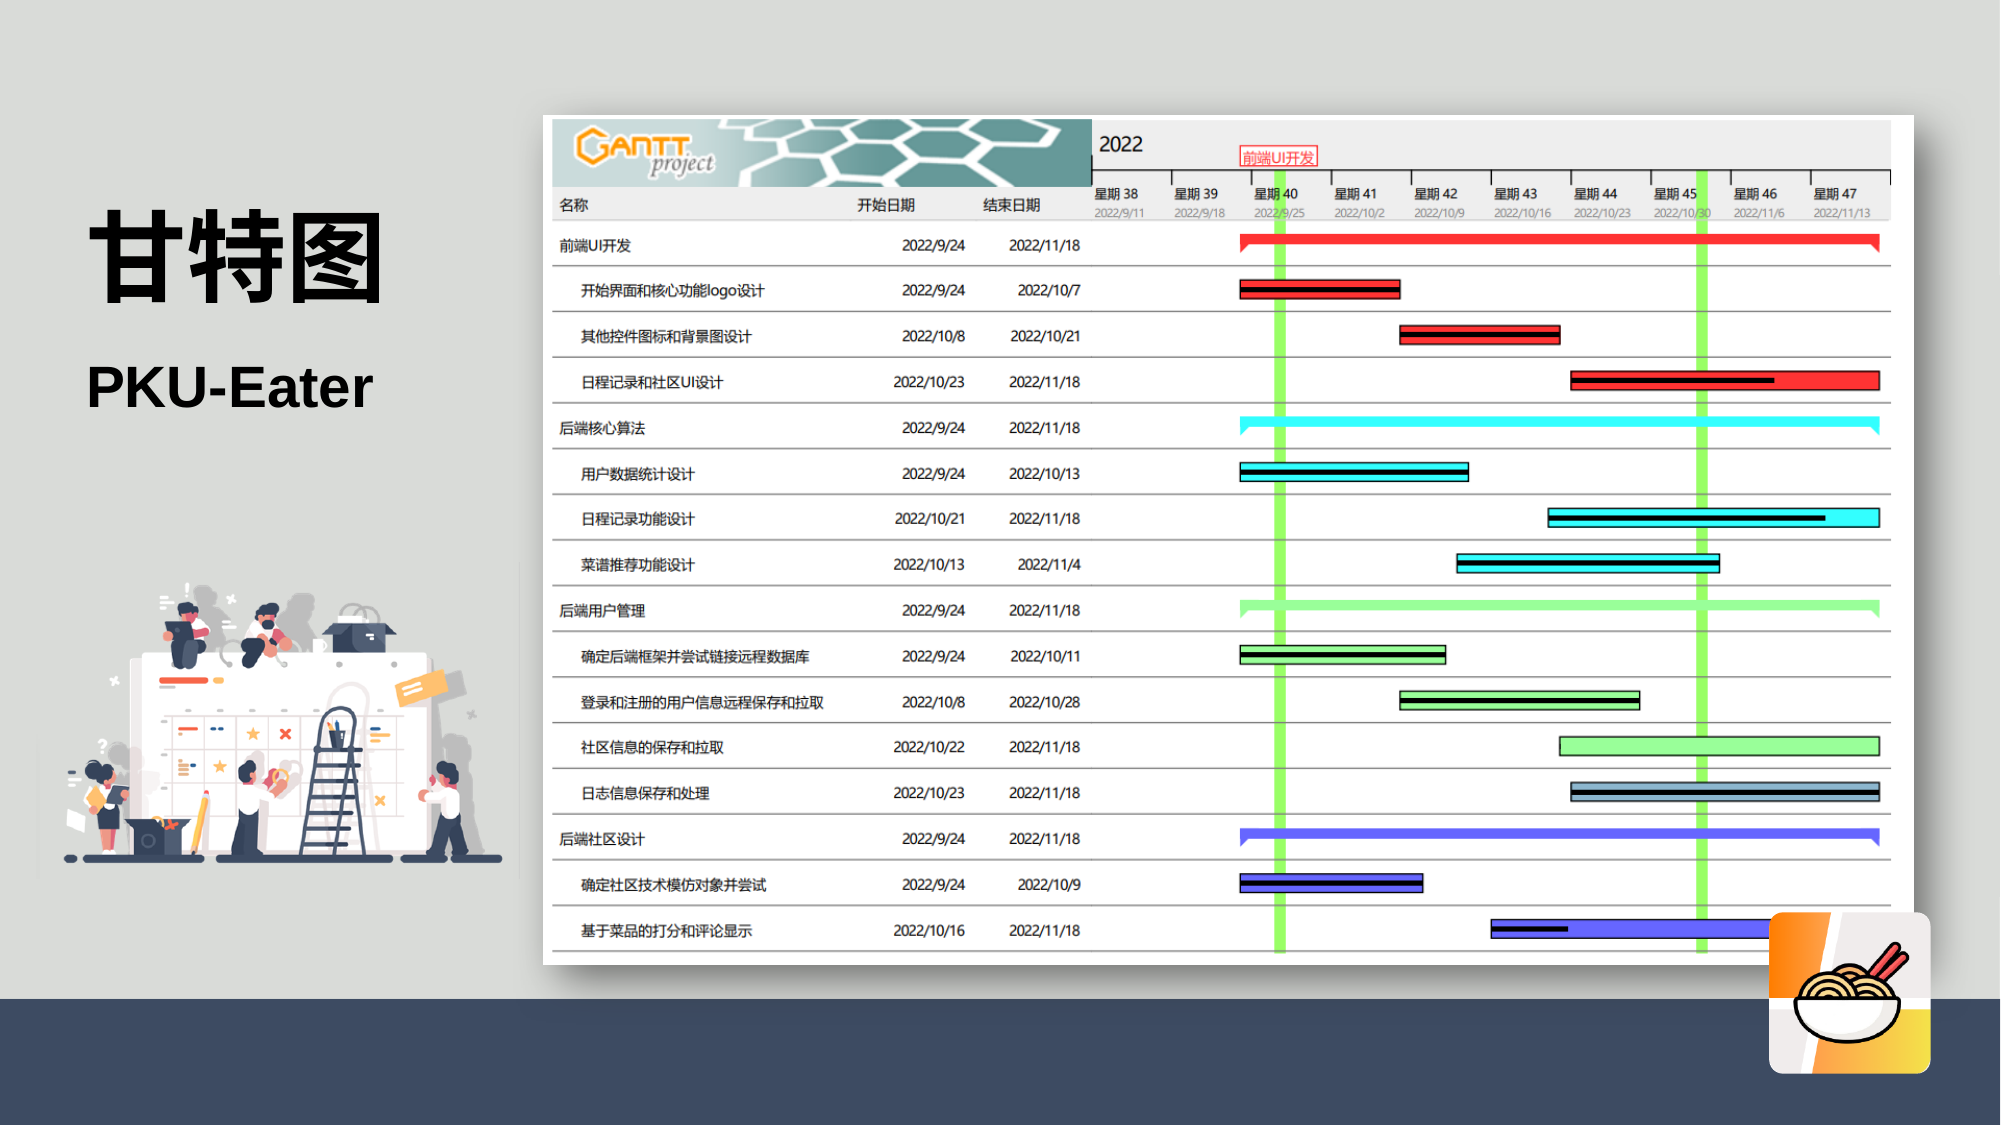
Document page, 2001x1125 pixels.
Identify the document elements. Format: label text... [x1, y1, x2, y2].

picture [0, 0, 2001, 1125]
title 甘特图 PKU-Eater [86, 134, 530, 439]
